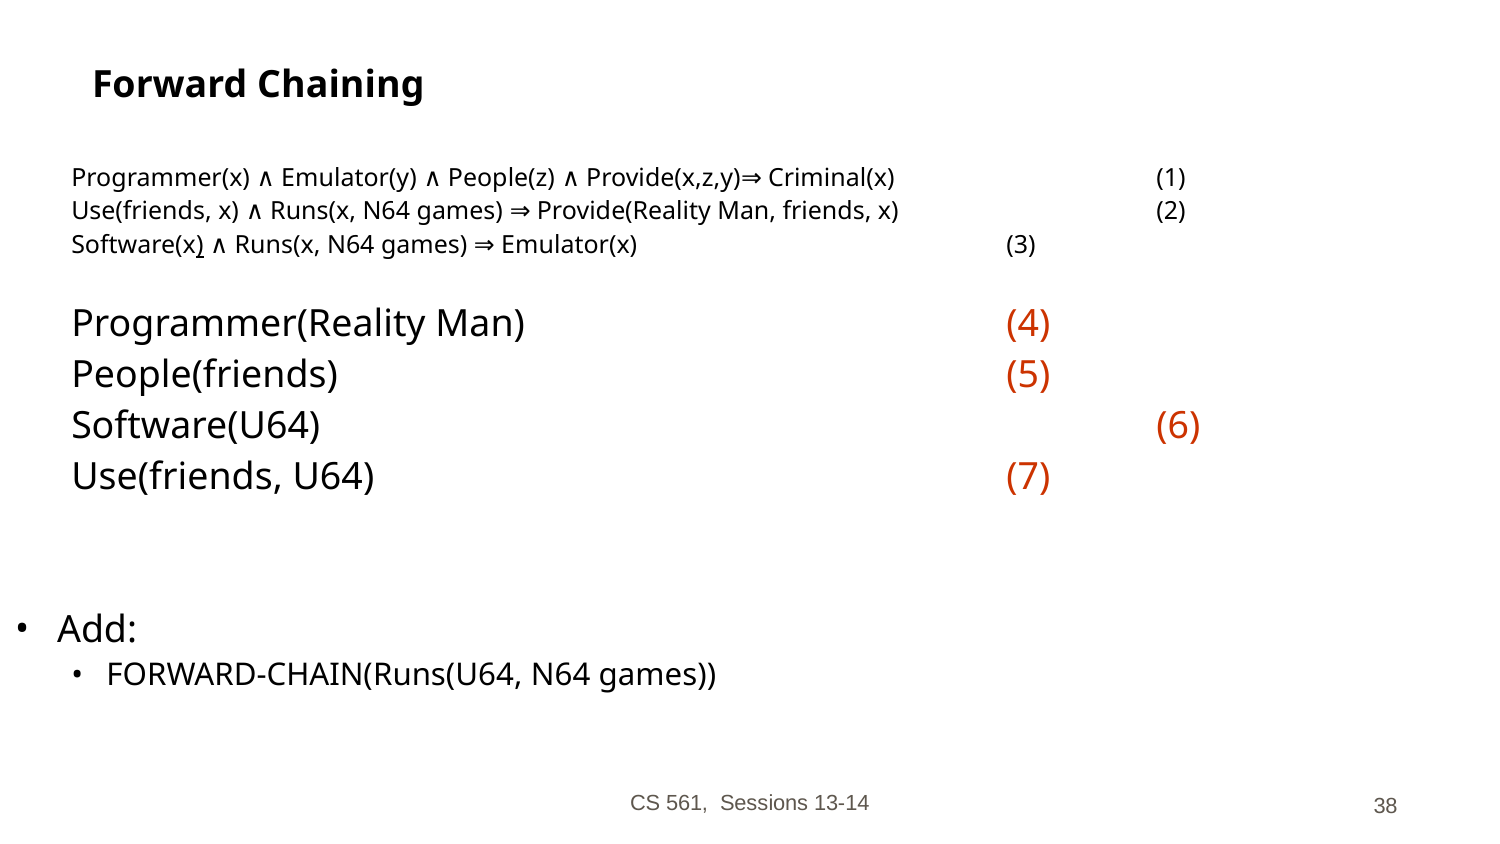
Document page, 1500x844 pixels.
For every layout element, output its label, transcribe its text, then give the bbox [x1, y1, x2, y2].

slide_number ‹#› [1100, 768, 1413, 826]
footer CS 561, Sessions 13-14 [512, 766, 988, 823]
title Forward Chaining [77, 28, 1415, 113]
list Programmer(x) ∧ Emulator(y) ∧ People(z) ∧ Provide(x,z,y)⇒ Criminal(x) (1) Use(friends, x) ∧ Runs(x, N64 games) ⇒ Provide(Reality Man, friends, x) (2) Software(x) ∧ Runs(x, N64 games) ⇒ Emulator(x) (3) Programmer(Reality Man) (4) People(friends) (5) Software(U64) (6) Use(friends, U64) (7) Add: FORWARD-CHAIN(Runs(U64, N64 games)) [0, 159, 1417, 746]
